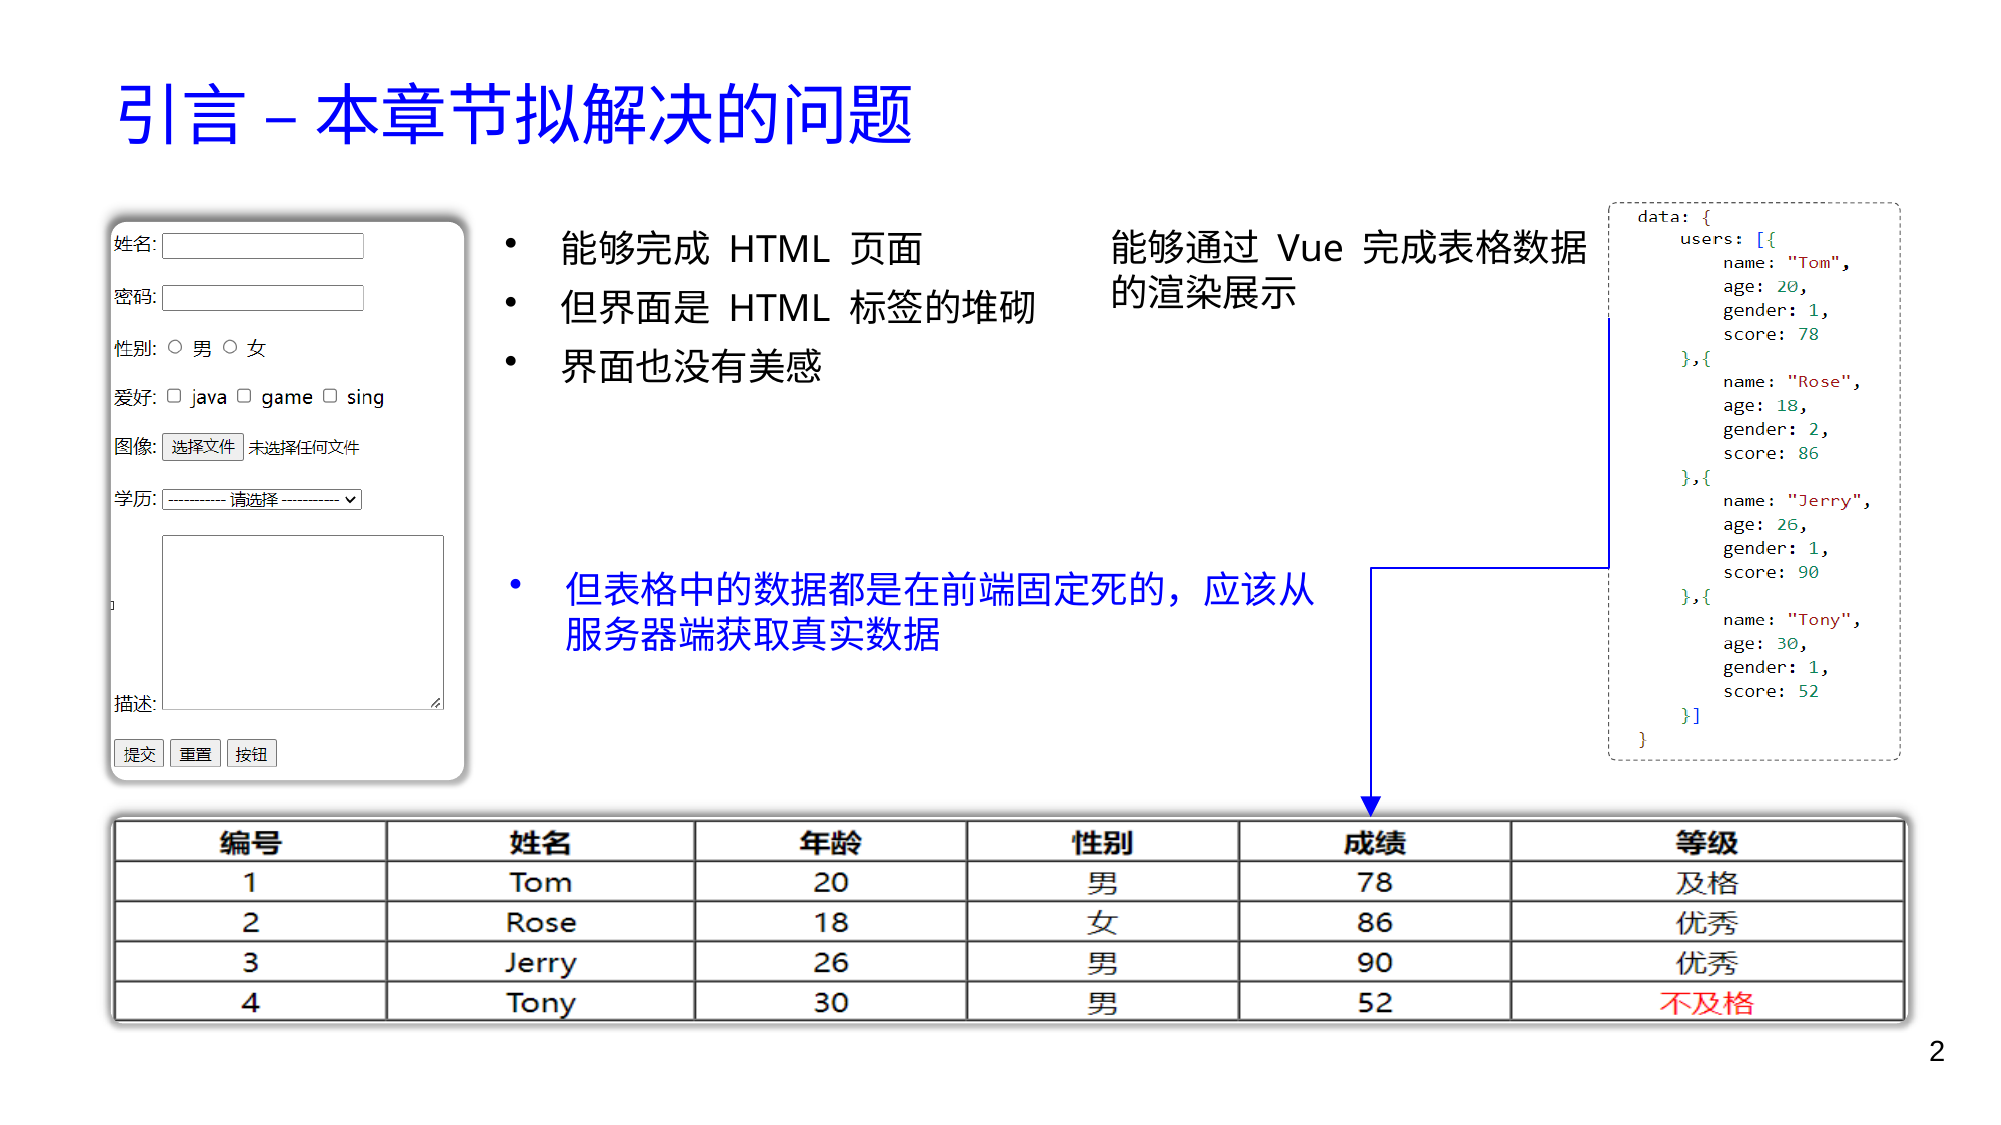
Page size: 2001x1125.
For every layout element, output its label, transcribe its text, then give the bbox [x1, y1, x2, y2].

picture [1608, 202, 1901, 761]
picture [110, 221, 465, 781]
text_box 但表格中的数据都是在前端固定死的，应该从服务器端获取真实数据 [494, 558, 1234, 664]
picture [110, 816, 1909, 1024]
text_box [1239, 448, 1740, 687]
text_box 能够完成 HTML 页面 但界面是 HTML 标签的堆砌 界面也没有美感 [489, 217, 1096, 396]
title 引言 – 本章节拟解决的问题 [99, 45, 1900, 181]
text_box 能够通过 Vue 完成表格数据的渲染展示 [1095, 216, 1603, 322]
slide_number 2 [1493, 1024, 1961, 1103]
